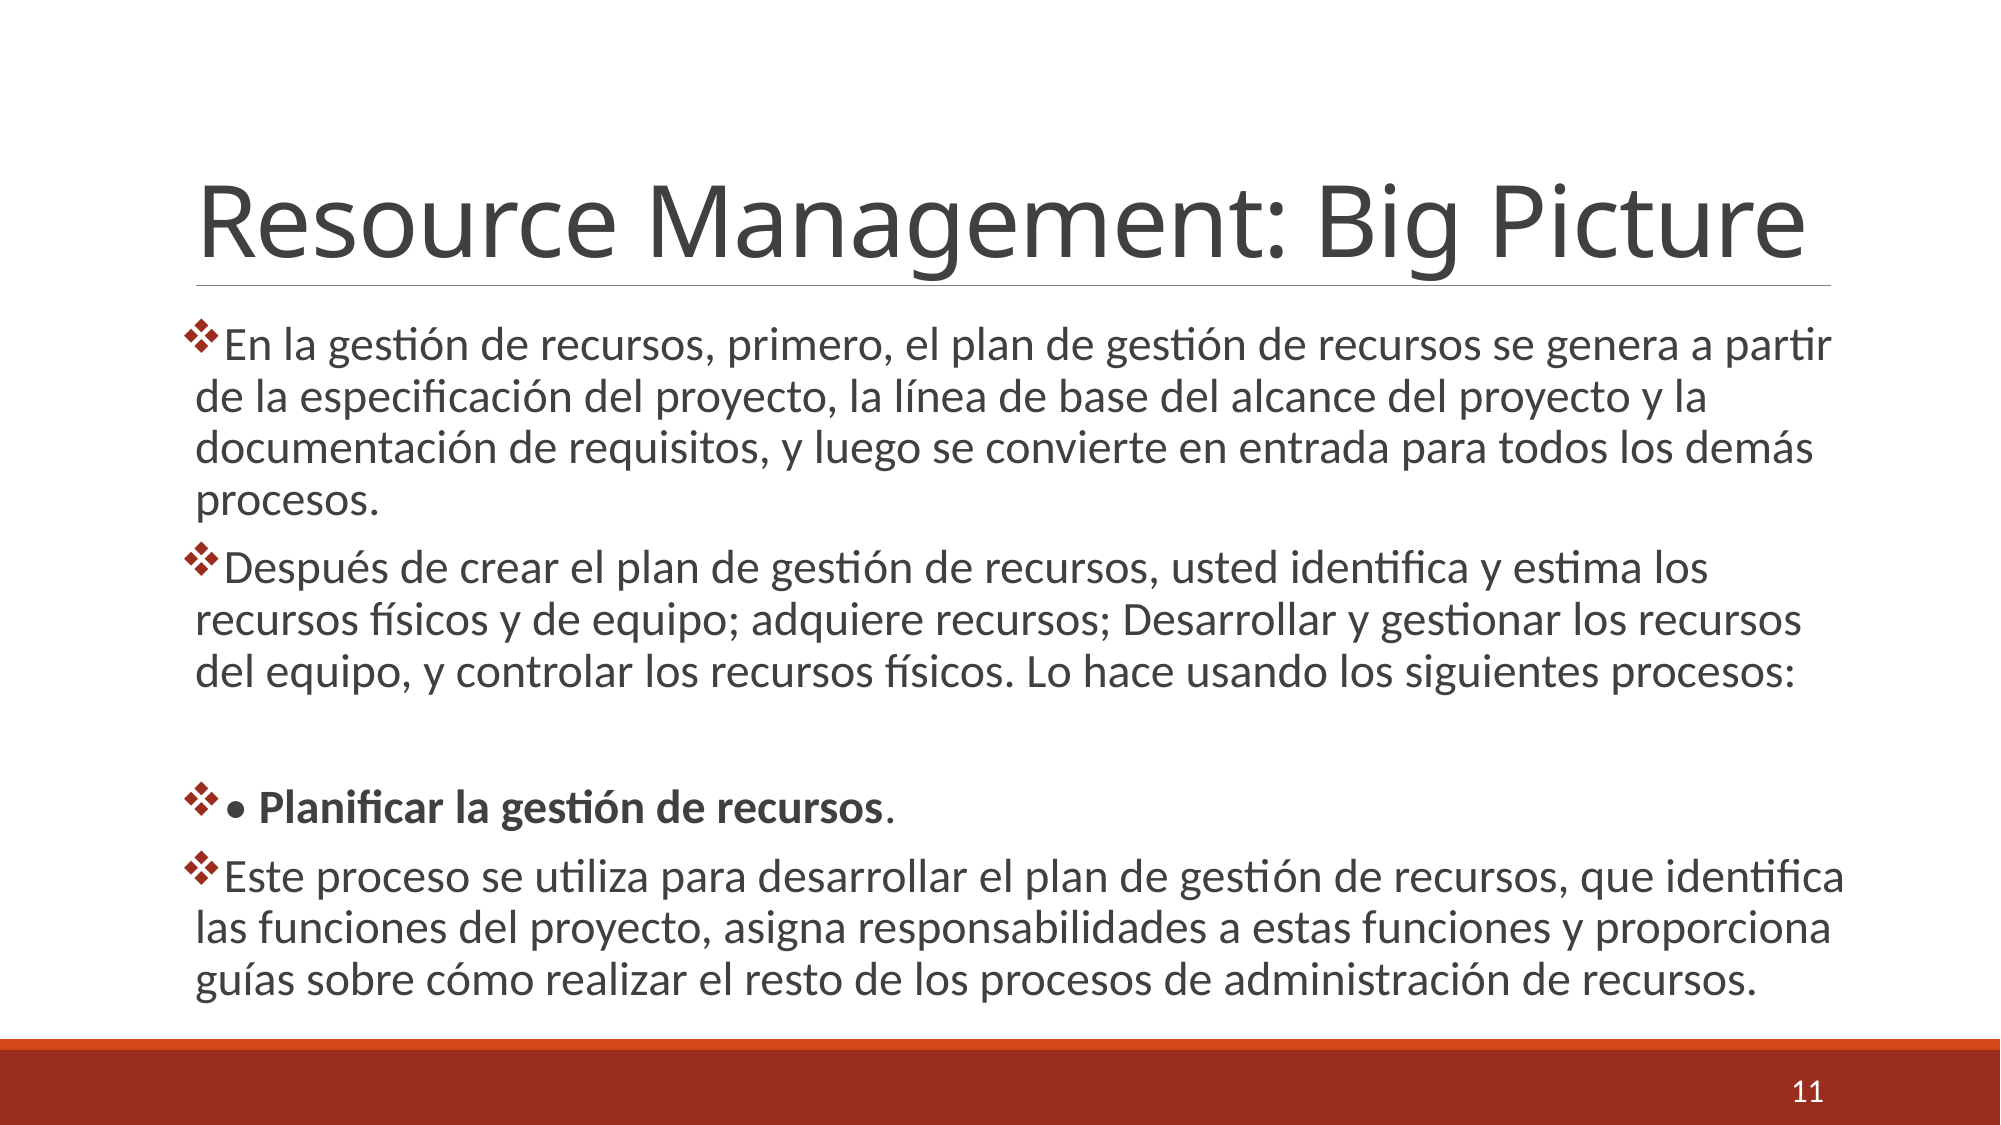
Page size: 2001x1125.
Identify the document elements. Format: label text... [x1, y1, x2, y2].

list En la gestión de recursos, primero, el plan de gestión de recursos se genera a partir de la especificación del proyecto, la línea de base del alcance del proyecto y la documentación de requisitos, y luego se convierte en entrada para todos los demás procesos. Después de crear el plan de gestión de recursos, usted identifica y estima los recursos físicos y de equipo; adquiere recursos; Desarrollar y gestionar los recursos del equipo, y controlar los recursos físicos. Lo hace usando los siguientes procesos: • Planificar la gestión de recursos. Este proceso se utiliza para desarrollar el plan de gestión de recursos, que identifica las funciones del proyecto, asigna responsabilidades a estas funciones y proporciona guías sobre cómo realizar el resto de los procesos de administración de recursos. [180, 311, 1864, 1060]
title Resource Management: Big Picture [180, 47, 1830, 285]
slide_number 11 [1624, 1059, 1840, 1120]
